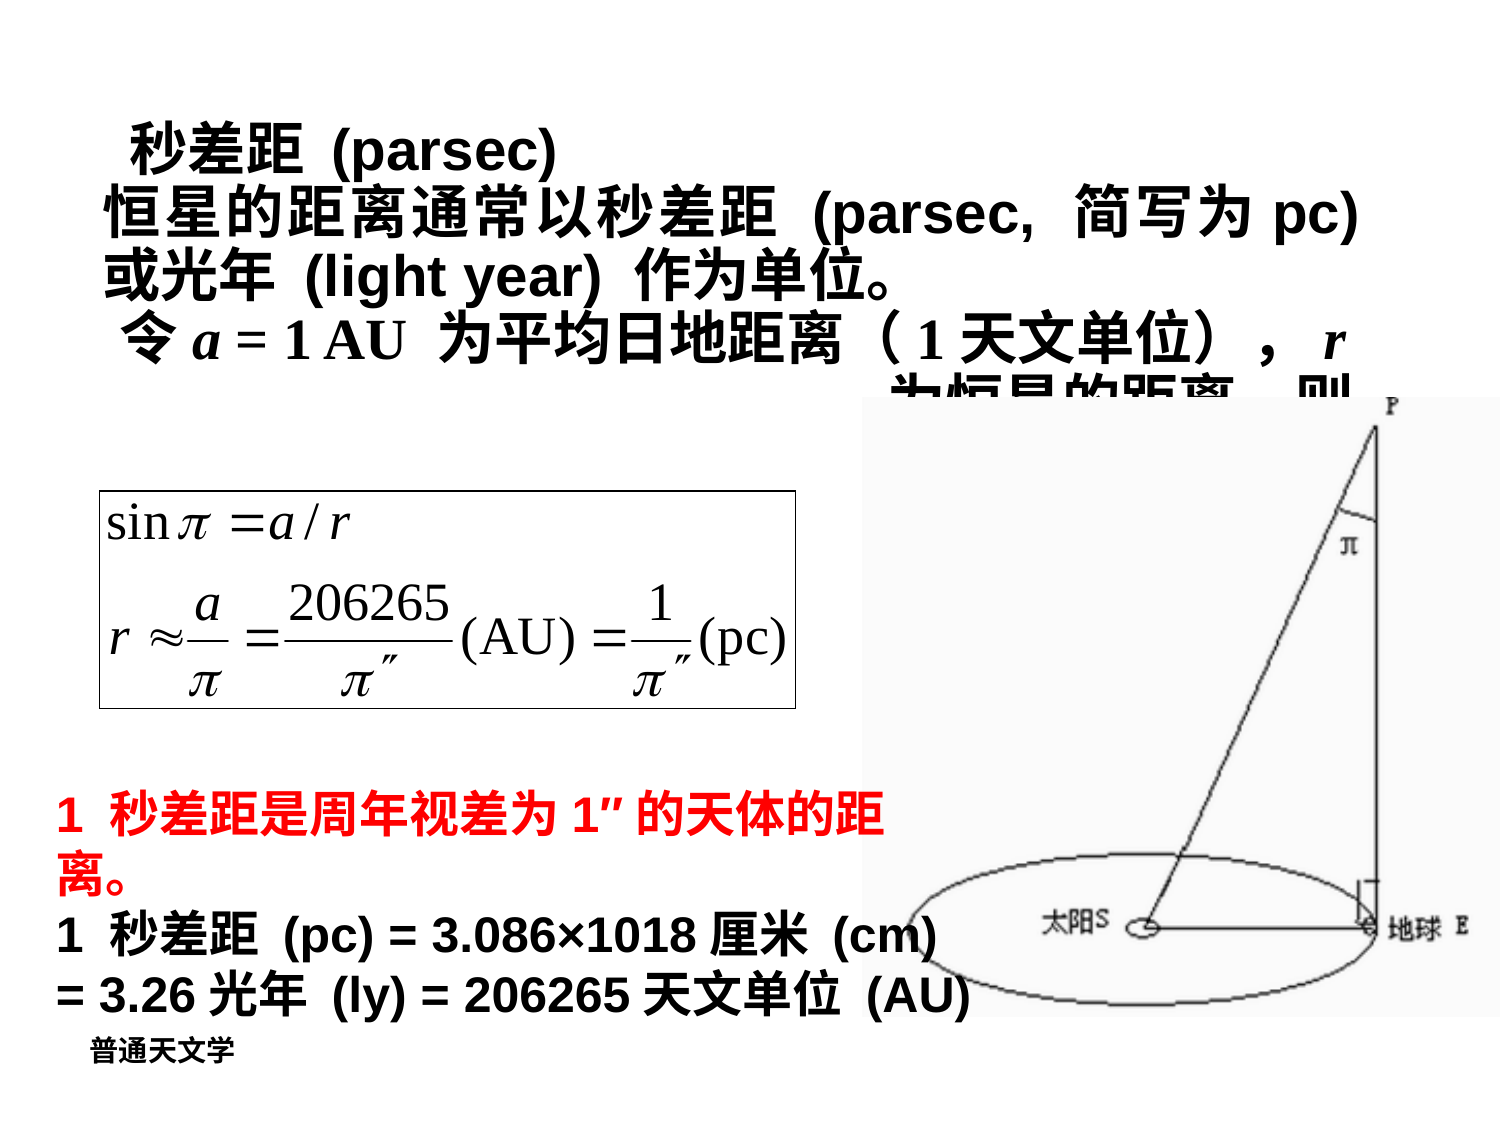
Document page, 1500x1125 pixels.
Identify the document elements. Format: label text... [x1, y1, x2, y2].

list 秒差距 (parsec) 恒星的距离通常以秒差距 (parsec, 简写为pc) 或光年 (light year) 作为单位。 令a = 1 AU 为平均日地距离（1天文单位），r为恒星的距离，则 [87, 112, 1375, 774]
text_box 1 秒差距是周年视差为1″的天体的距离。 1 秒差距 (pc) = 3.086×1018厘米 (cm) = 3.26光年 (ly) = 206265天文单位 (AU) [41, 774, 999, 1030]
picture [862, 397, 1500, 1017]
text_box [100, 491, 795, 708]
text_box 普通天文学 [75, 1030, 425, 1103]
